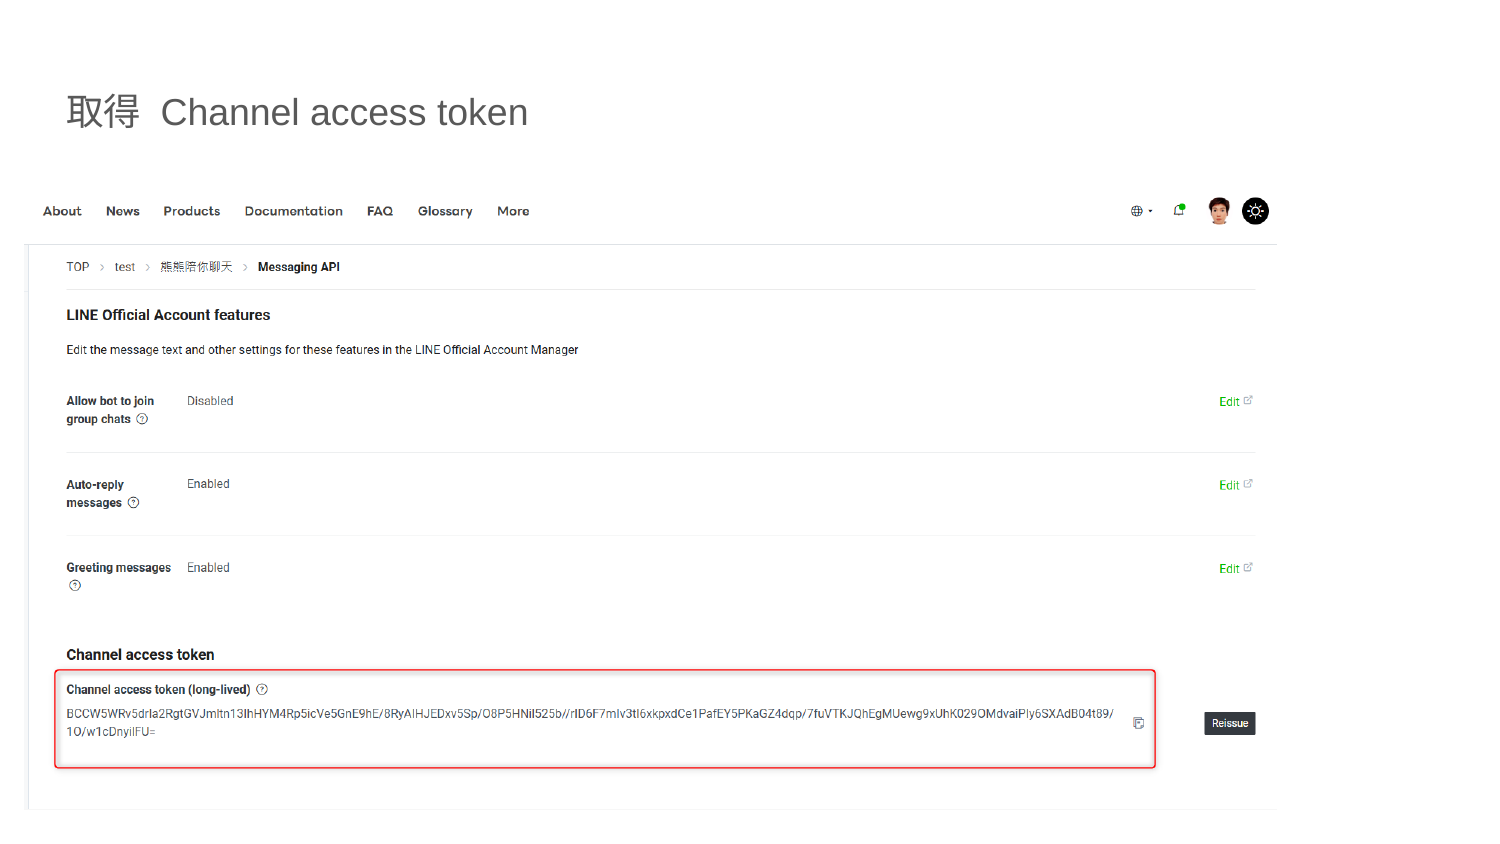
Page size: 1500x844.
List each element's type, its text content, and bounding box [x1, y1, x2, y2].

title 取得 Channel access token [51, 72, 1449, 167]
picture [24, 191, 1277, 819]
